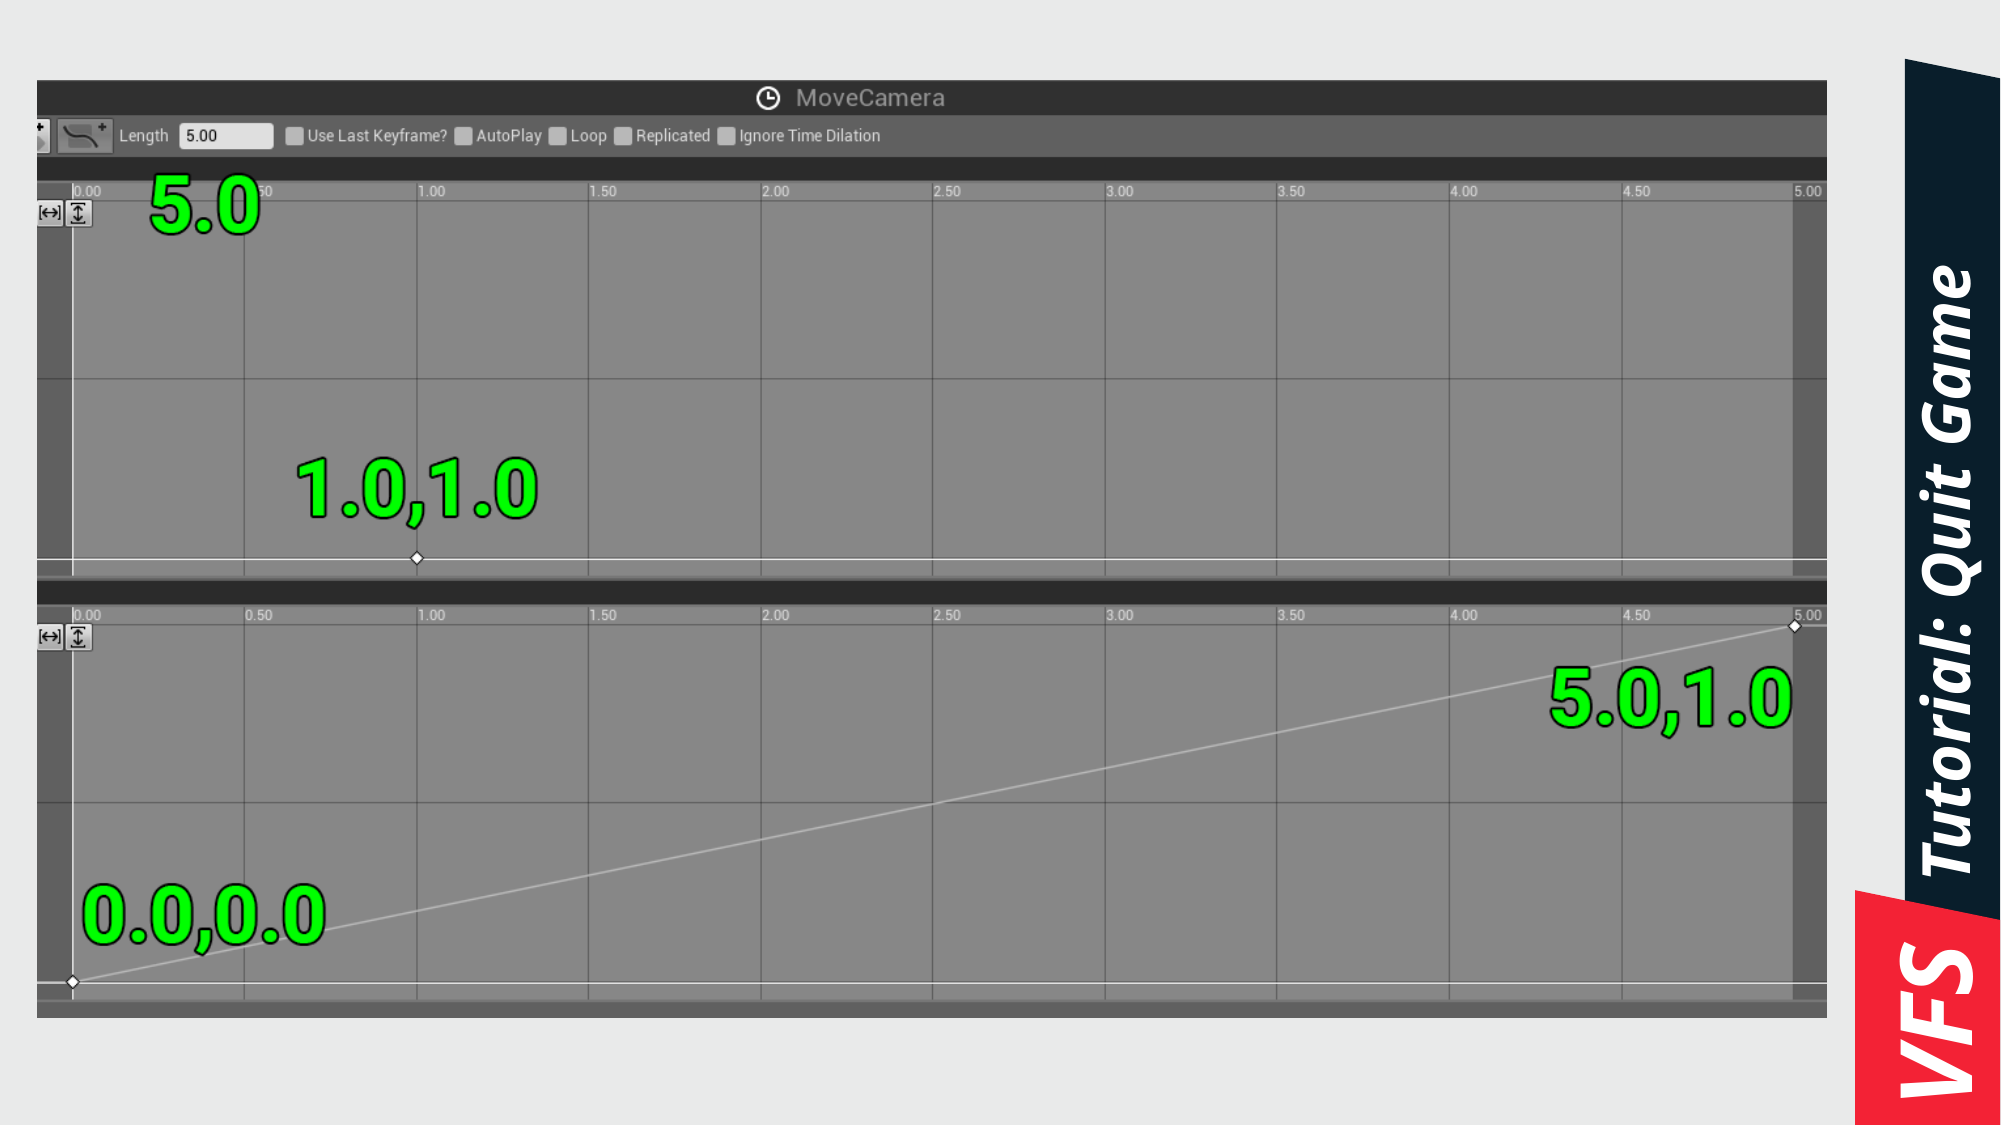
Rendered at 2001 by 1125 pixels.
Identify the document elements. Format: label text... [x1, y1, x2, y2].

list Tutorial: Quit Game [1905, 80, 2000, 898]
picture [37, 80, 1827, 1018]
